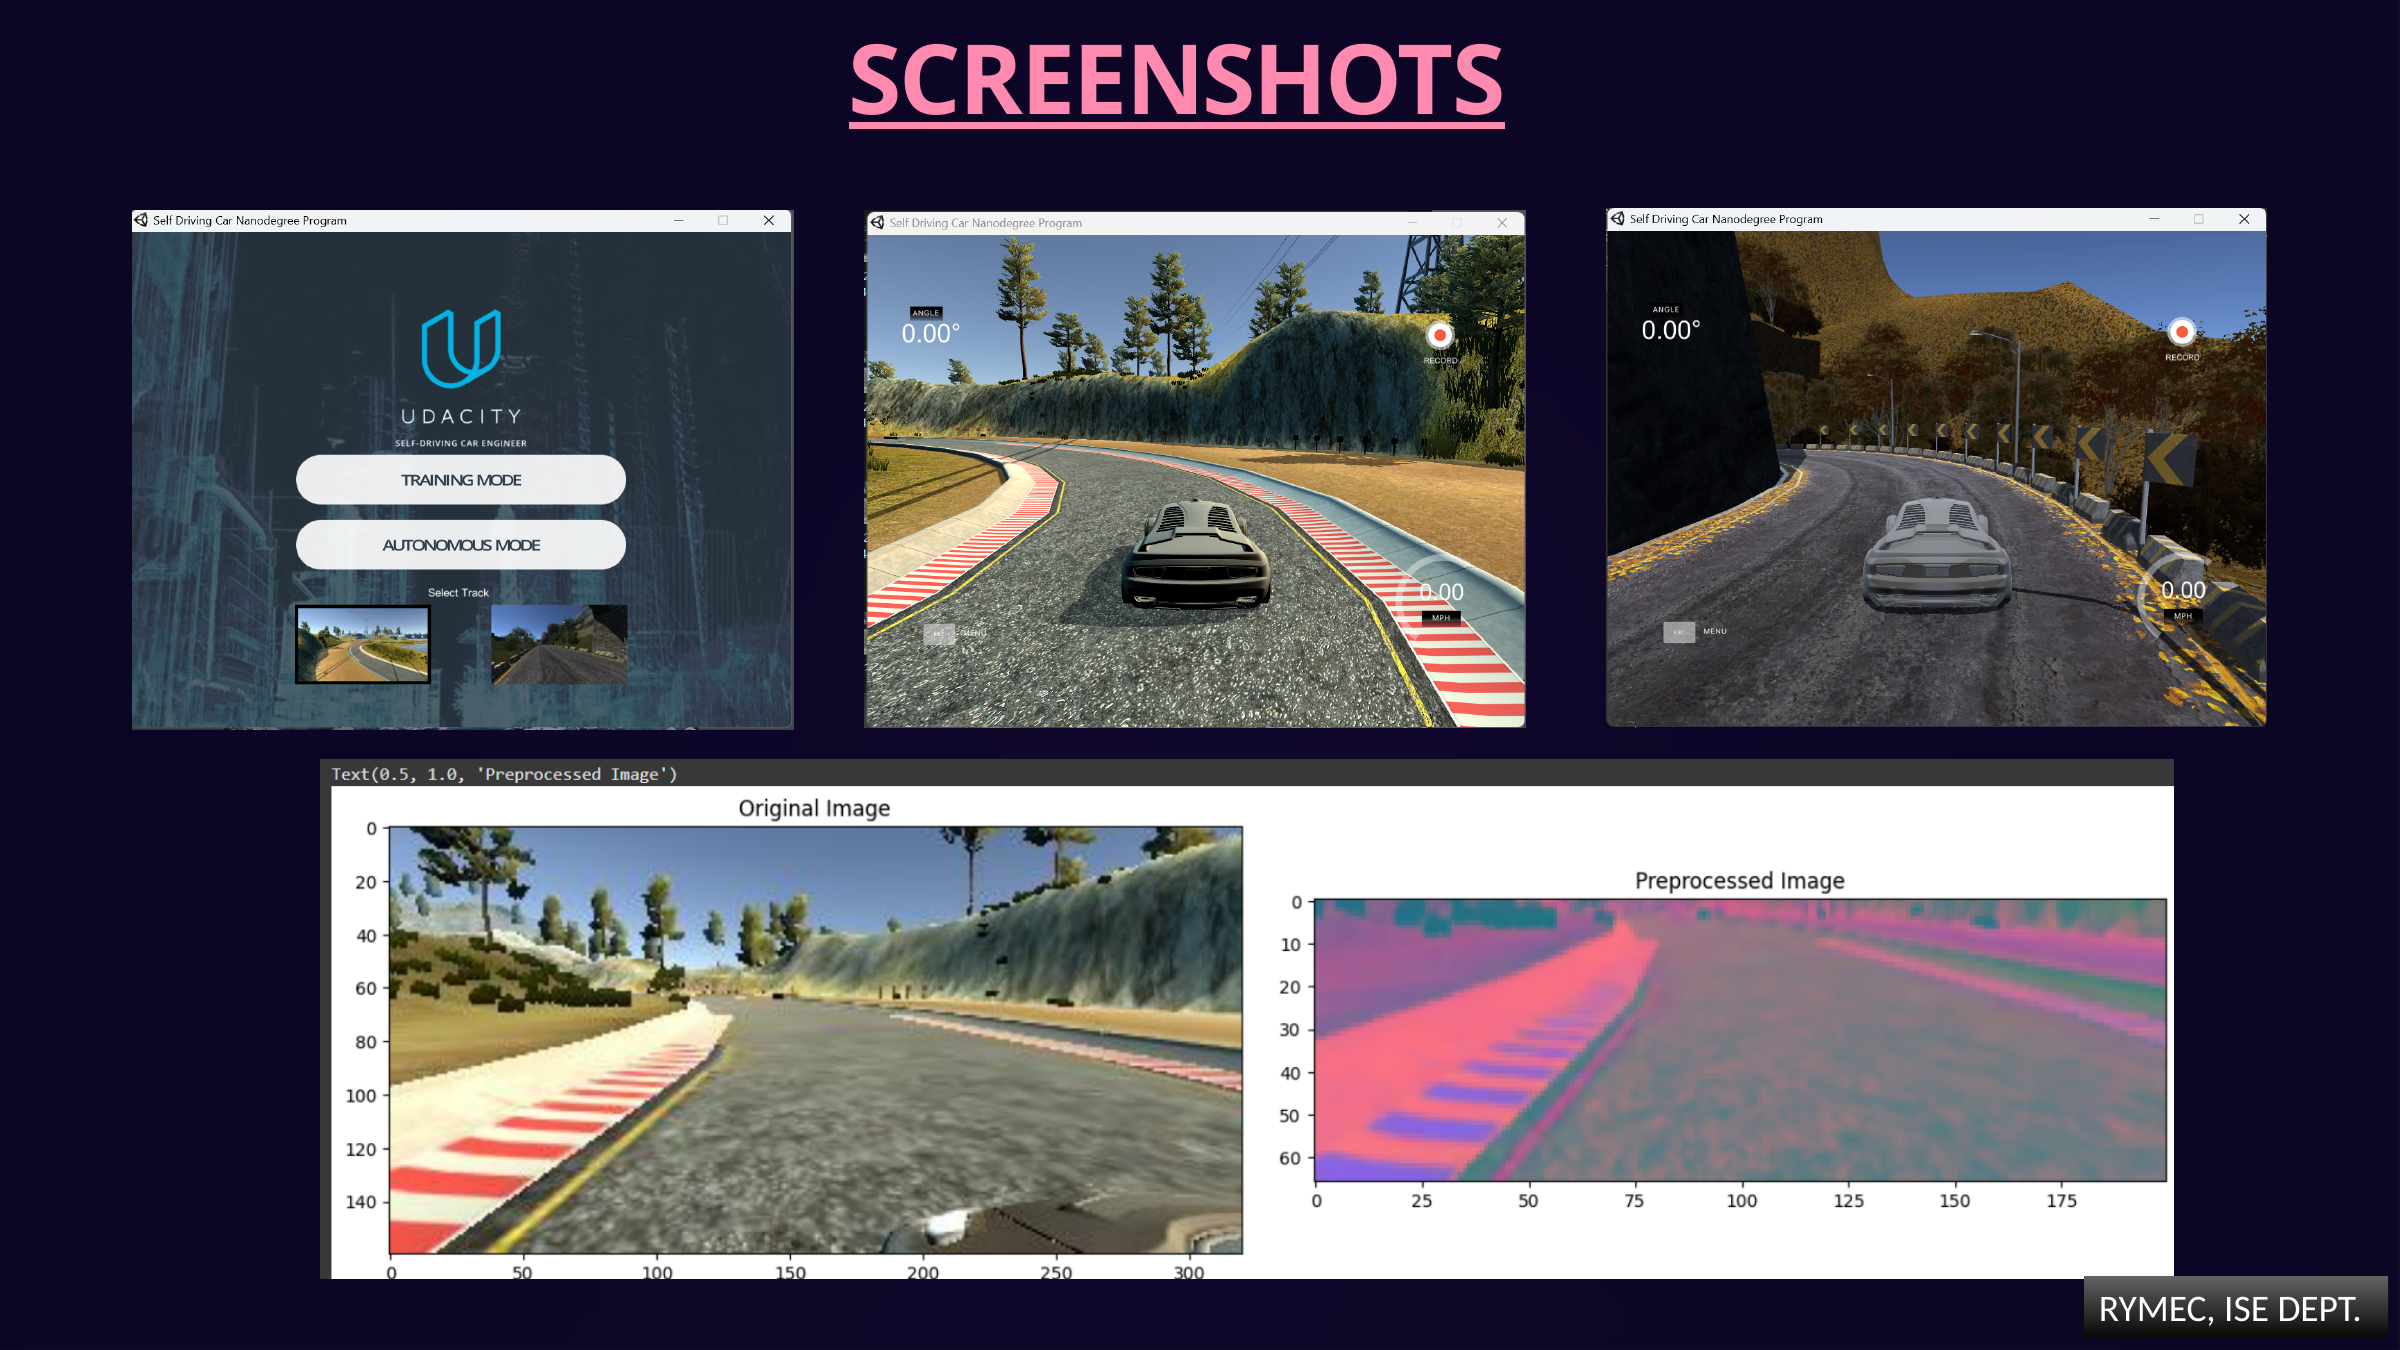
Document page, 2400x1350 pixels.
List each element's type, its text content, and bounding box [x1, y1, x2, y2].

text_box SCREENSHOTS [848, 12, 1516, 135]
text_box RYMEC, ISE DEPT. [2084, 1276, 2389, 1337]
picture [1606, 208, 2267, 728]
picture [320, 759, 2389, 1279]
picture [132, 210, 794, 730]
picture [864, 210, 1526, 729]
